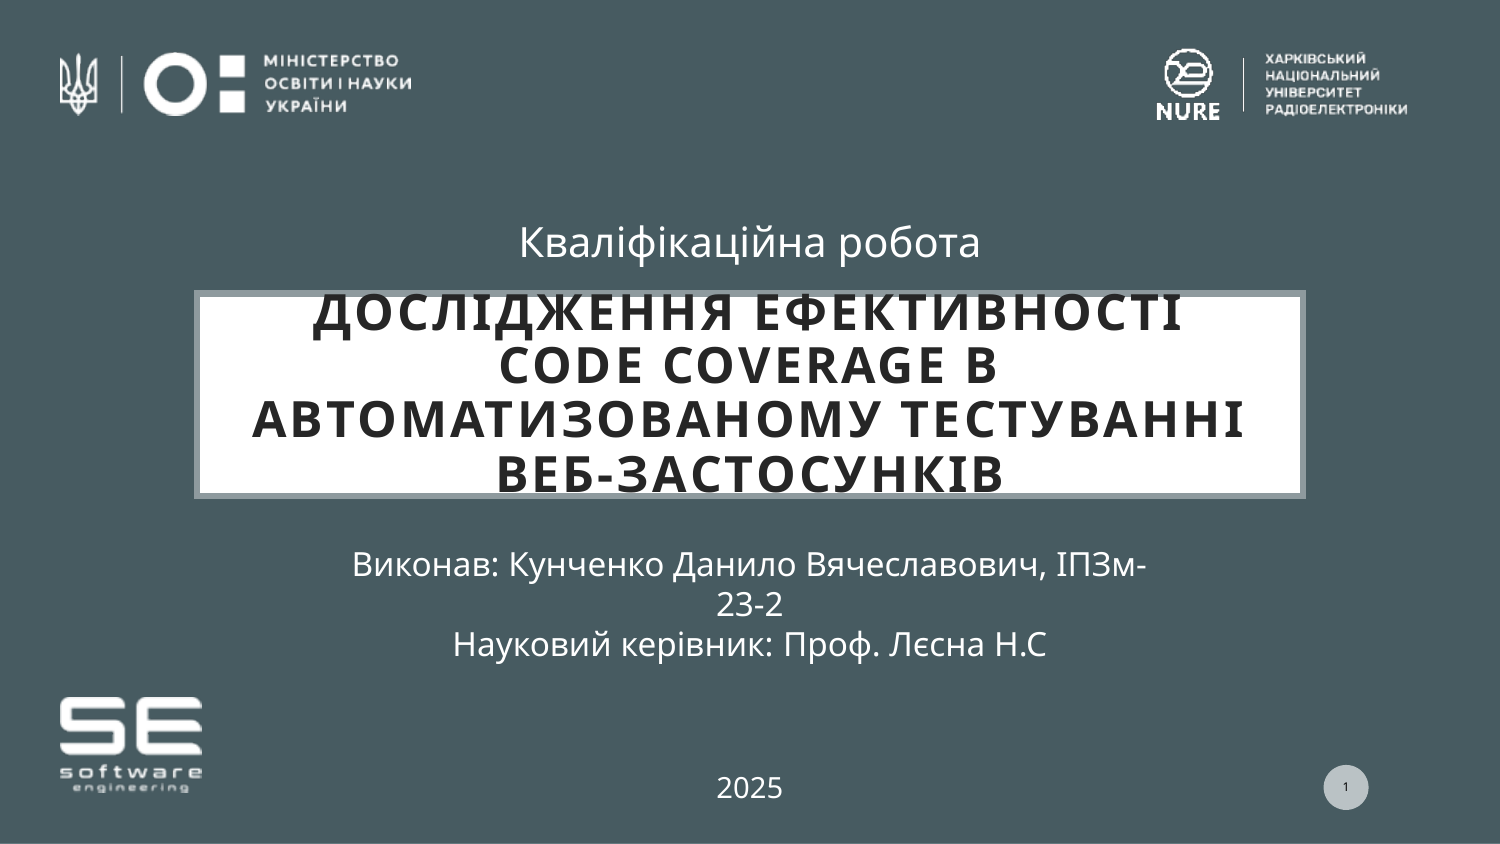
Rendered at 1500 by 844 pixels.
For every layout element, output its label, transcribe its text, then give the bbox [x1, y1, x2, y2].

slide_number 1 [1323, 764, 1369, 810]
subtitle Виконав: Кунченко Данило Вячеславович, ІПЗм-23-2 Науковий керівник: Проф. Лєсна Н.С [331, 535, 1169, 688]
picture [60, 51, 411, 116]
title Дослідження ефективності code coverage в автоматизованому тестуванні веб-застосунків [194, 290, 1306, 499]
text_box [0, 0, 1500, 844]
text_box Кваліфікаційна робота [196, 208, 1304, 274]
text_box 2025 [374, 762, 1125, 812]
picture [1123, 47, 1440, 120]
picture [60, 697, 202, 793]
